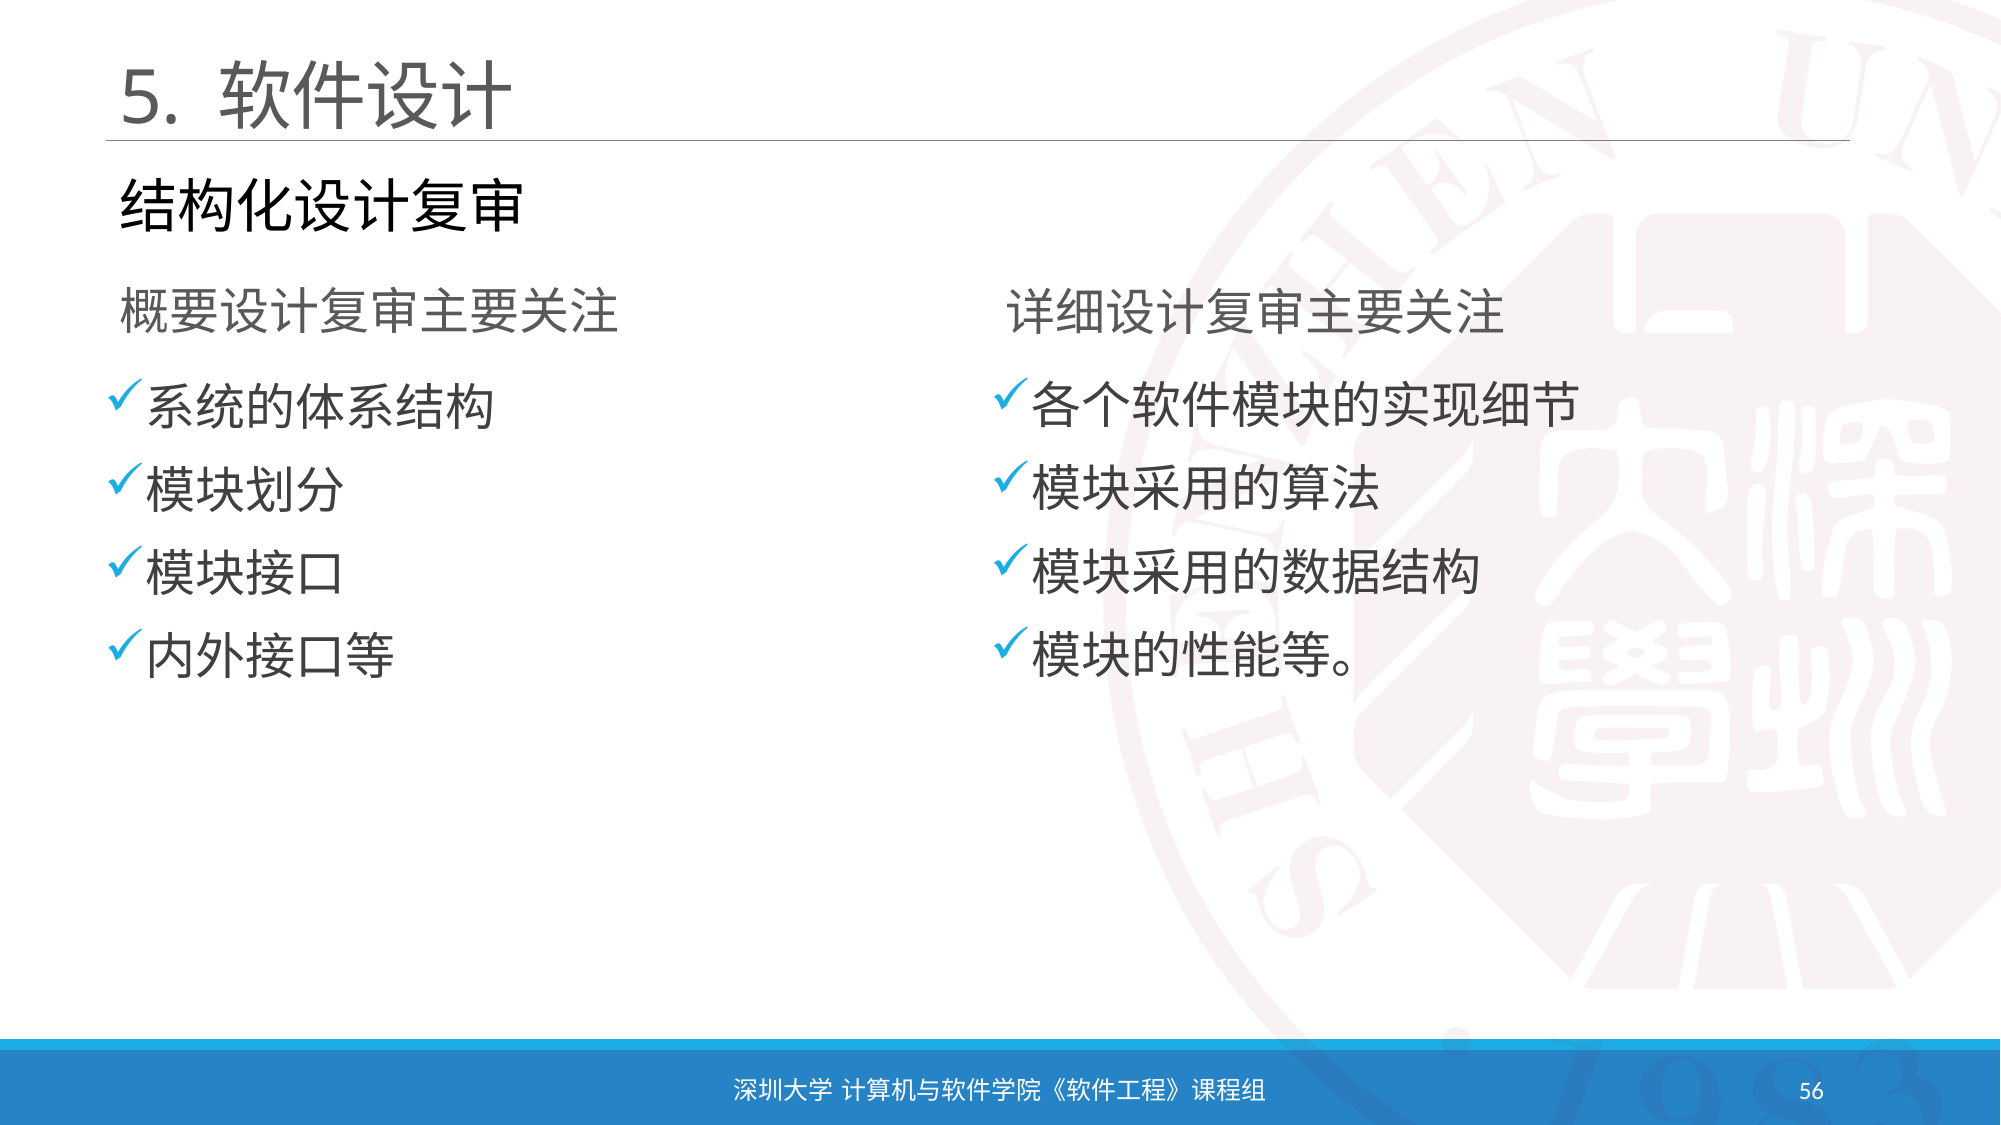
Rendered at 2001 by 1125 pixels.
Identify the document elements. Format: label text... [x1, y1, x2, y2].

list 系统的体系结构 模块划分 模块接口 内外接口等 [104, 374, 990, 1017]
slide_number 56 [1624, 1059, 1840, 1120]
footer 深圳大学 计算机与软件学院《软件工程》课程组 [604, 1059, 1396, 1120]
list 详细设计复审主要关注 [990, 253, 1856, 373]
list 概要设计复审主要关注 [104, 253, 990, 373]
list 各个软件模块的实现细节 模块采用的算法 模块采用的数据结构 模块的性能等。 [990, 373, 1856, 1017]
title 5. 软件设计 [104, 0, 1856, 147]
text_box 结构化设计复审 [104, 162, 711, 247]
